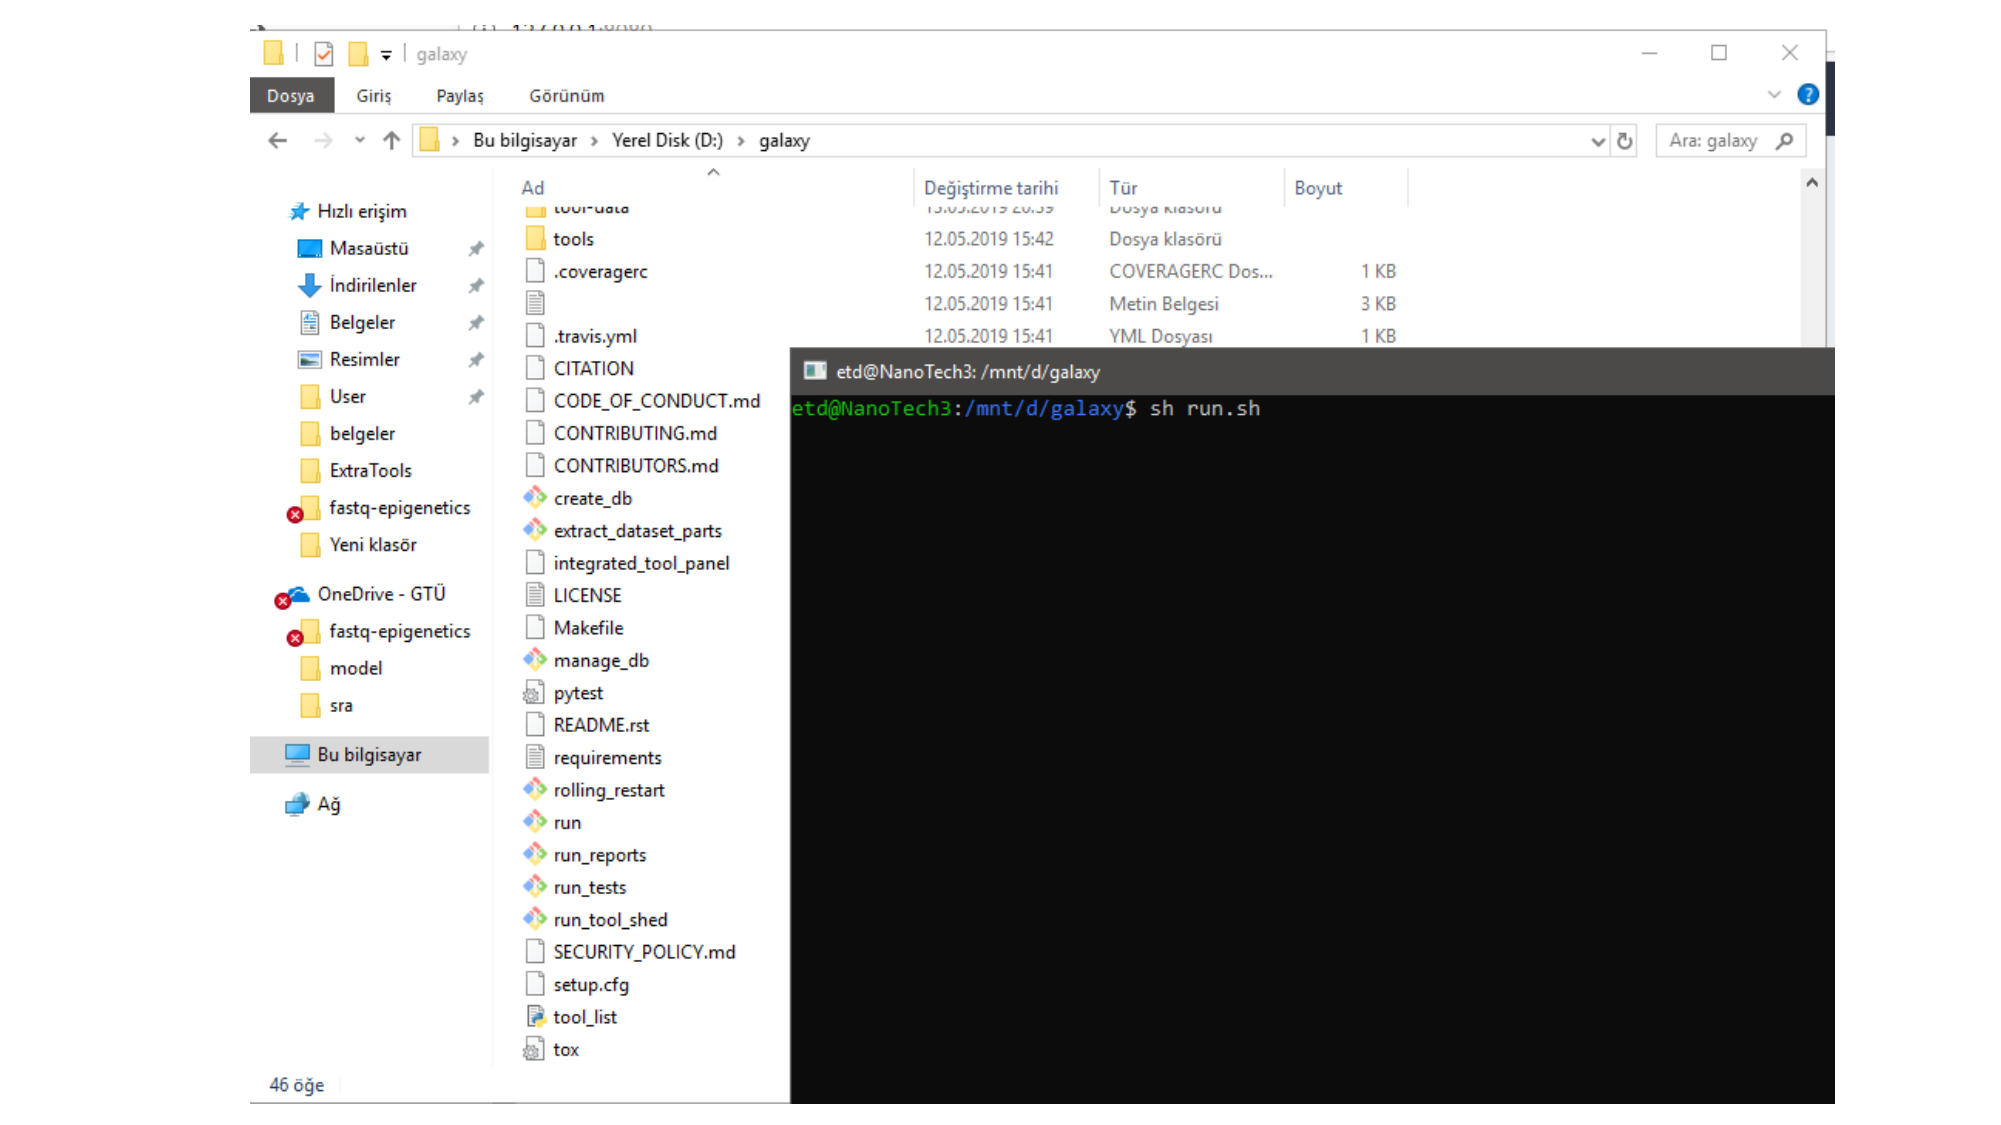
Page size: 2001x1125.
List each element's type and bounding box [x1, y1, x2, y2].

list [250, 25, 1835, 1104]
